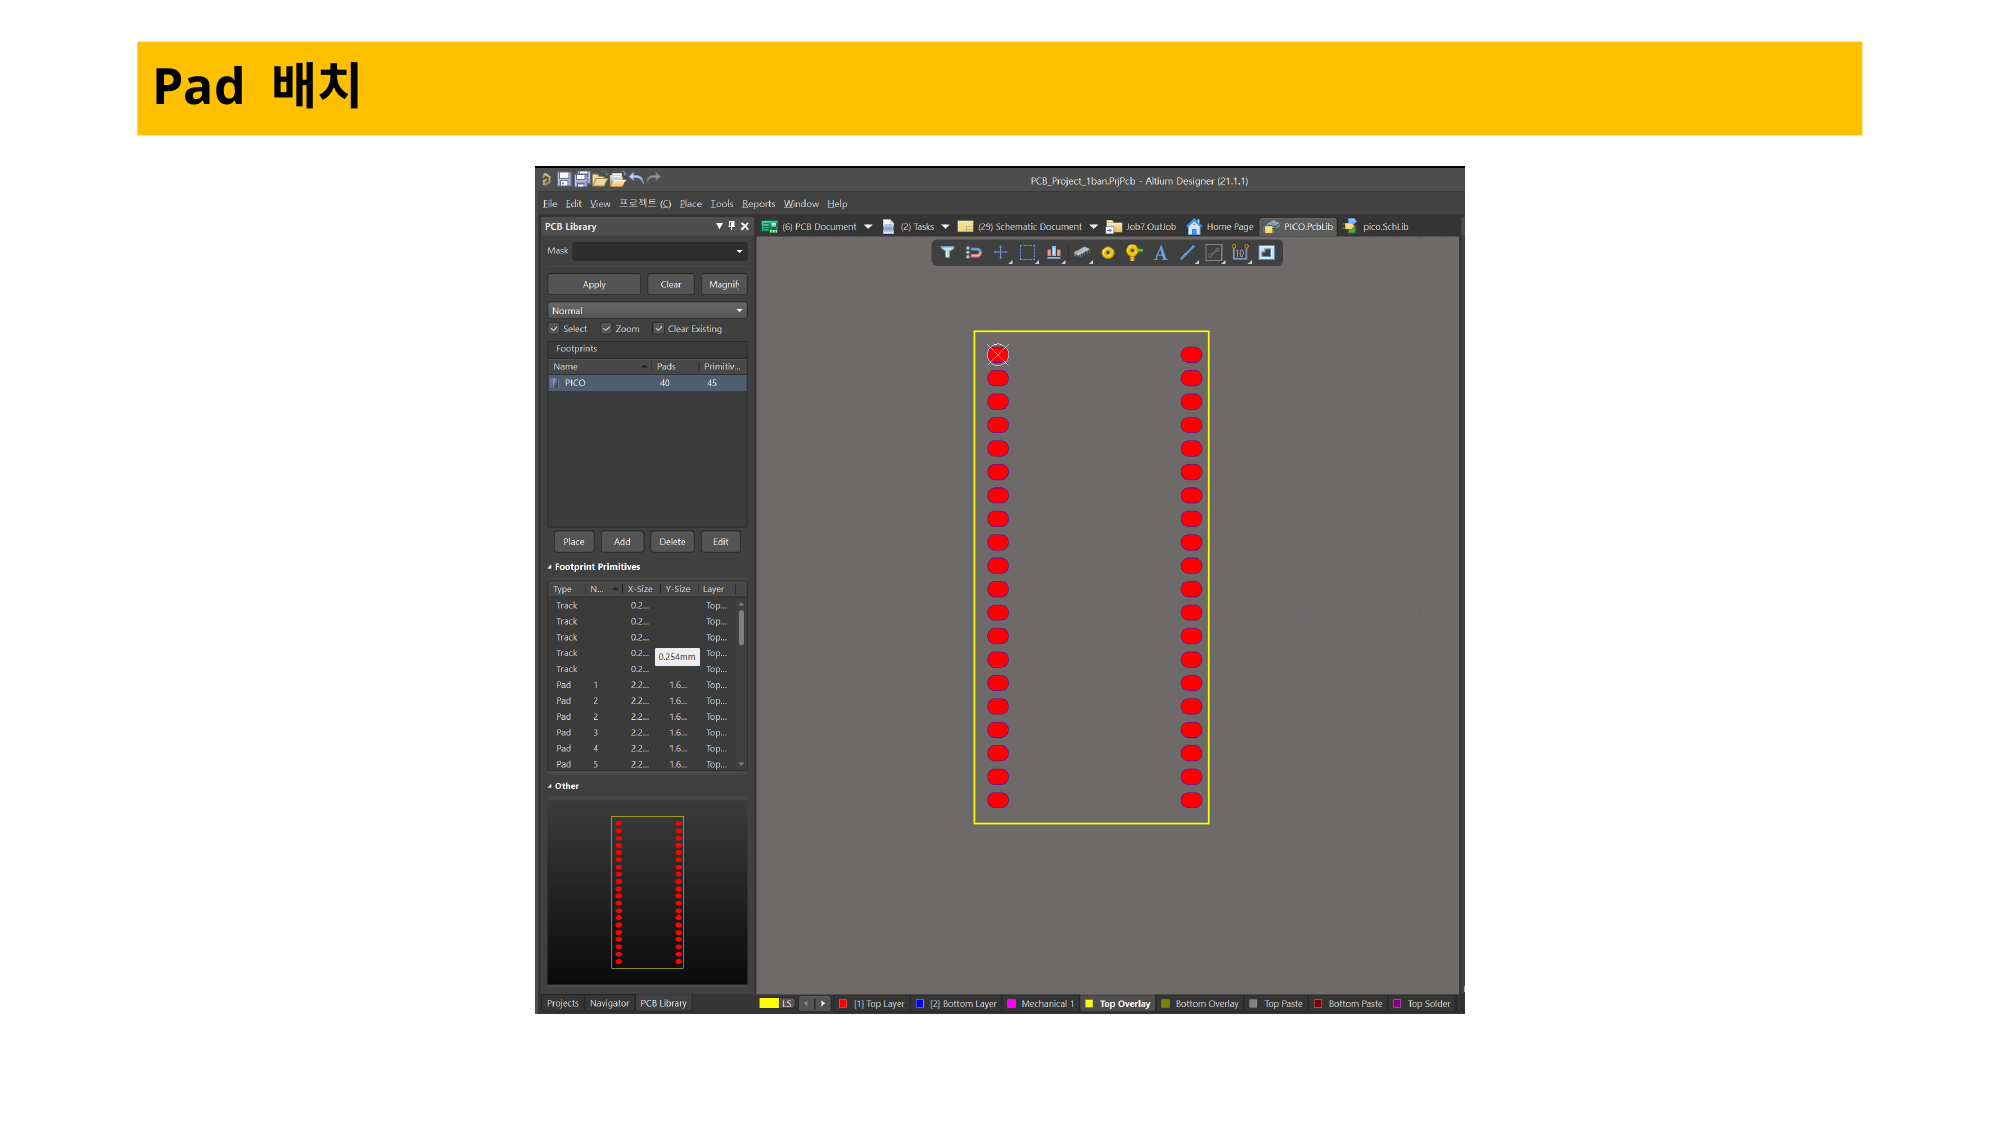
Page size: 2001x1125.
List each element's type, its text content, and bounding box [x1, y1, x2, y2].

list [535, 166, 1465, 1014]
title Pad 배치 [137, 41, 1863, 136]
